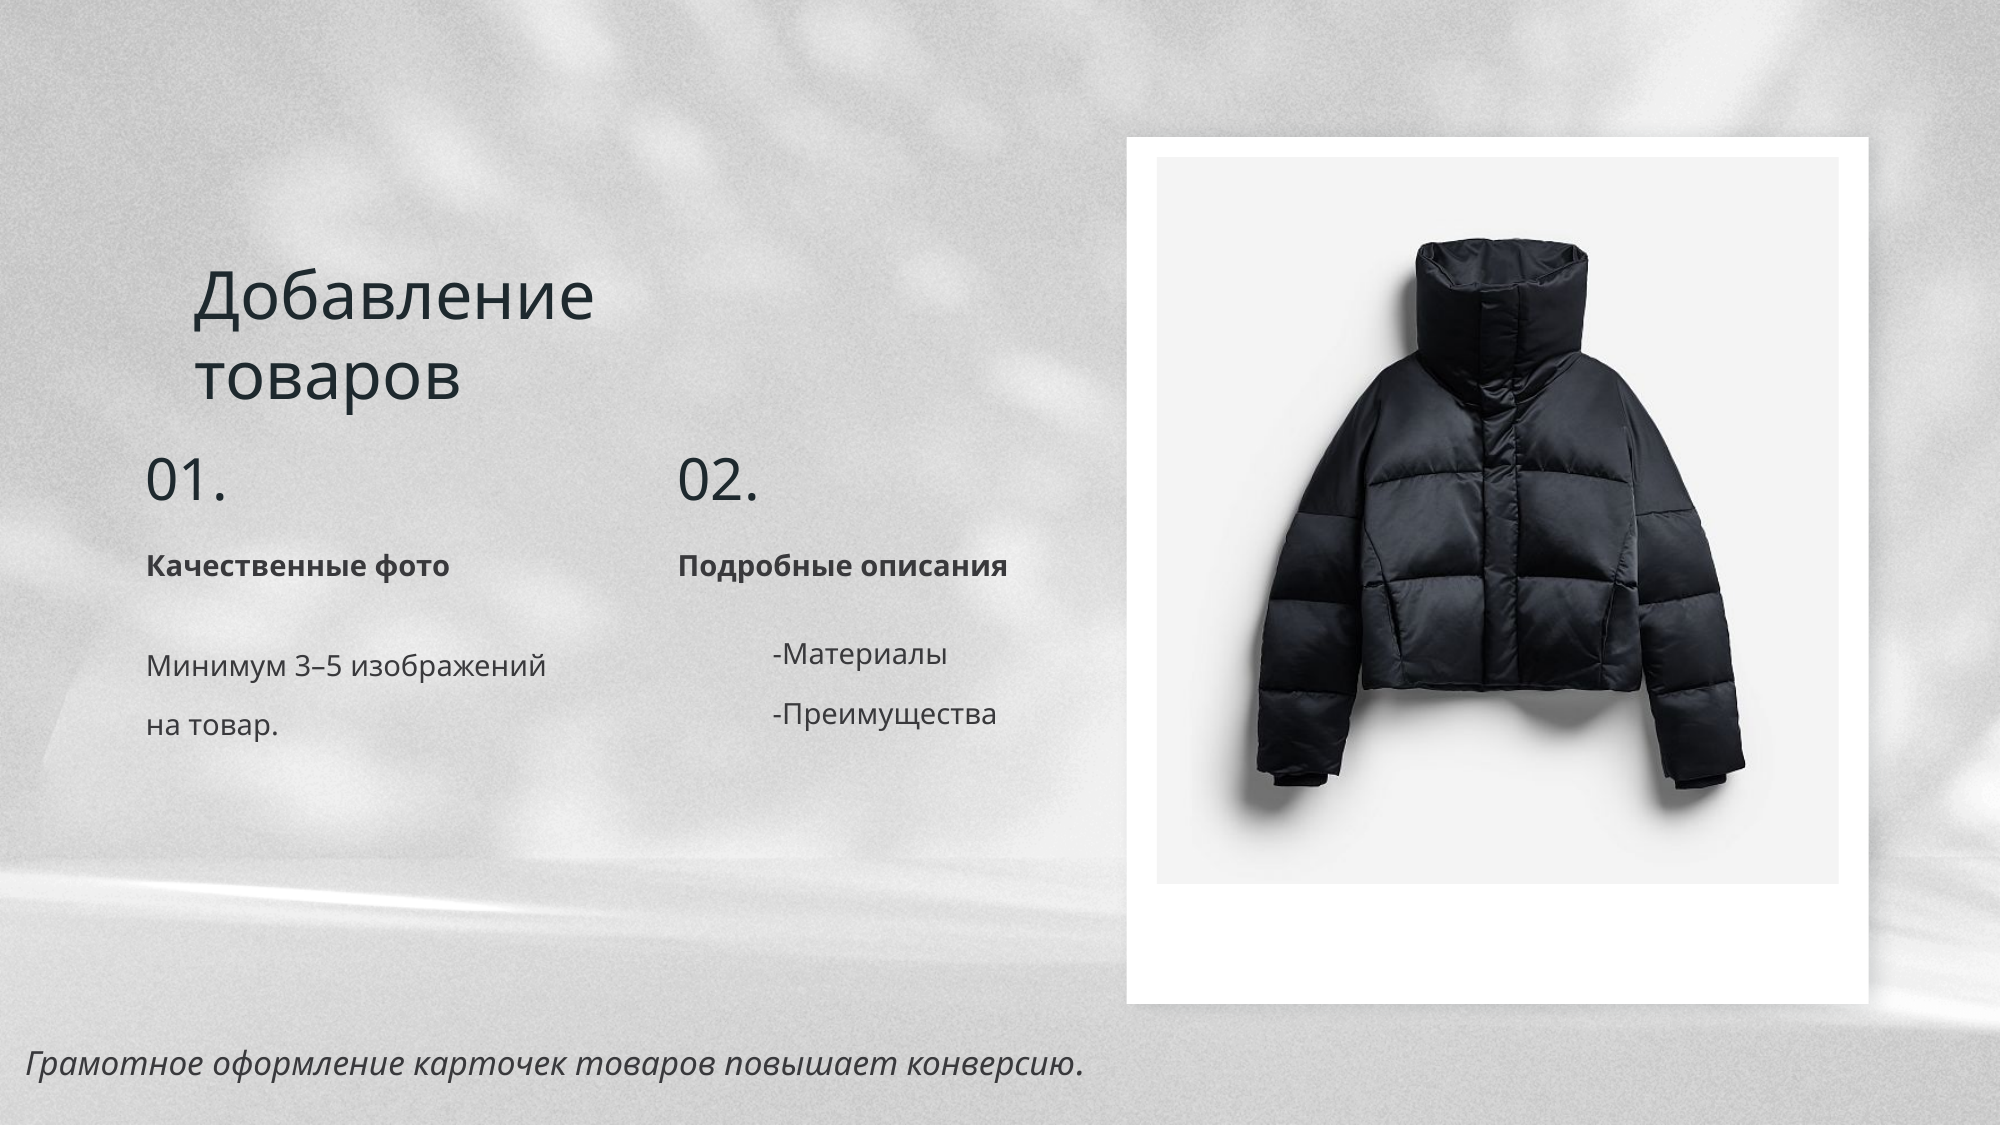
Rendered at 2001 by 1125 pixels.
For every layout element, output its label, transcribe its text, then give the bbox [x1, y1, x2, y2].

picture [0, 0, 2000, 1125]
text_box 02. [662, 434, 993, 520]
text_box Грамотное оформление карточек товаров повышает конверсию. [25, 1023, 1252, 1083]
text_box Добавление товаров [179, 245, 787, 421]
text_box Минимум 3–5 изображений на товар. [131, 615, 587, 749]
text_box -Материалы -Преимущества [757, 603, 1042, 738]
text_box Качественные фото [131, 517, 524, 590]
text_box [1126, 137, 1869, 1004]
text_box Подробные описания [662, 517, 1056, 590]
text_box 01. [131, 434, 461, 520]
